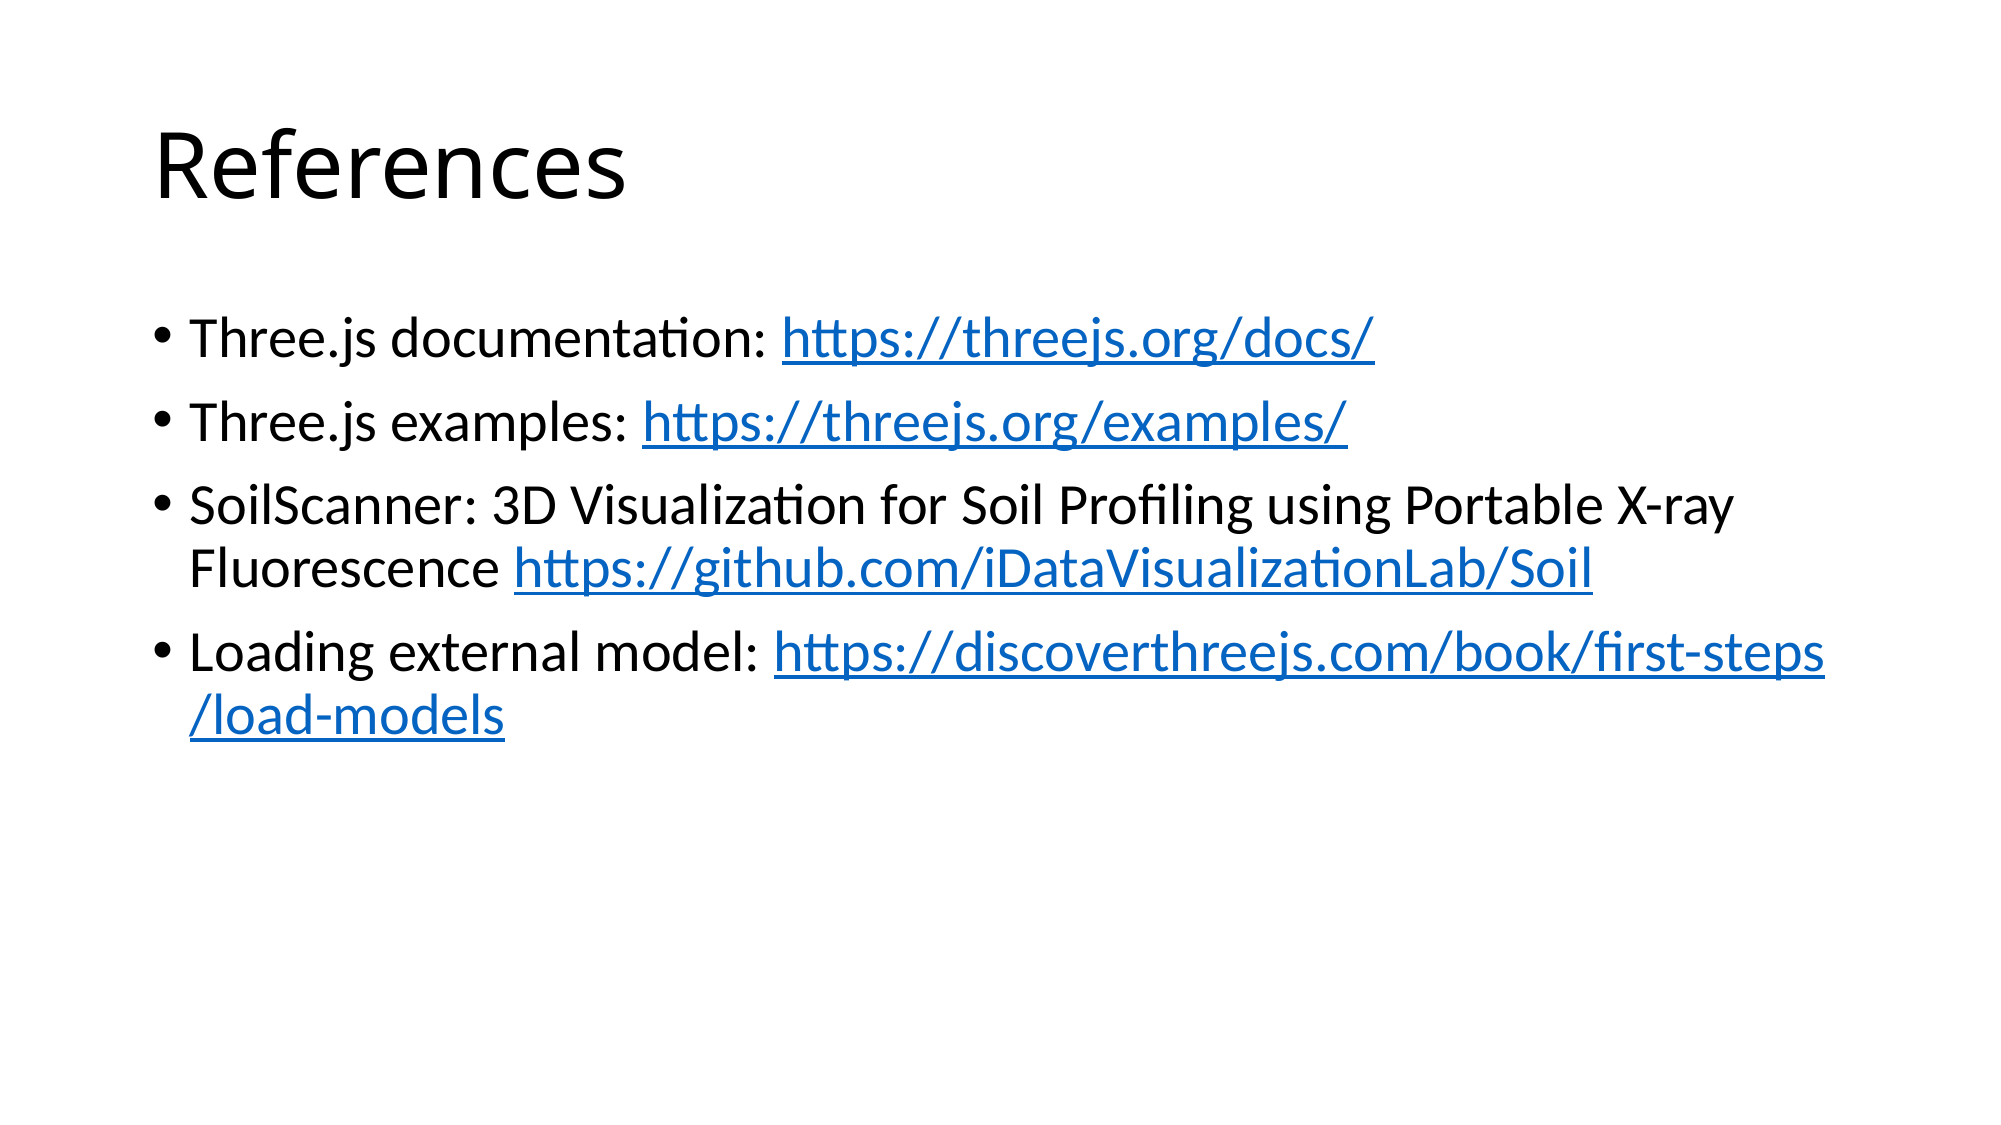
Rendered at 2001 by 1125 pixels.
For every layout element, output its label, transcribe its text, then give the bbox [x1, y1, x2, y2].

list Three.js documentation: https://threejs.org/docs/ Three.js examples: https://threejs.org/examples/ SoilScanner: 3D Visualization for Soil Profiling using Portable X-ray Fluorescence https://github.com/iDataVisualizationLab/Soil Loading external model: https://discoverthreejs.com/book/first-steps/load-models [137, 299, 1863, 1014]
title References [137, 59, 1863, 278]
